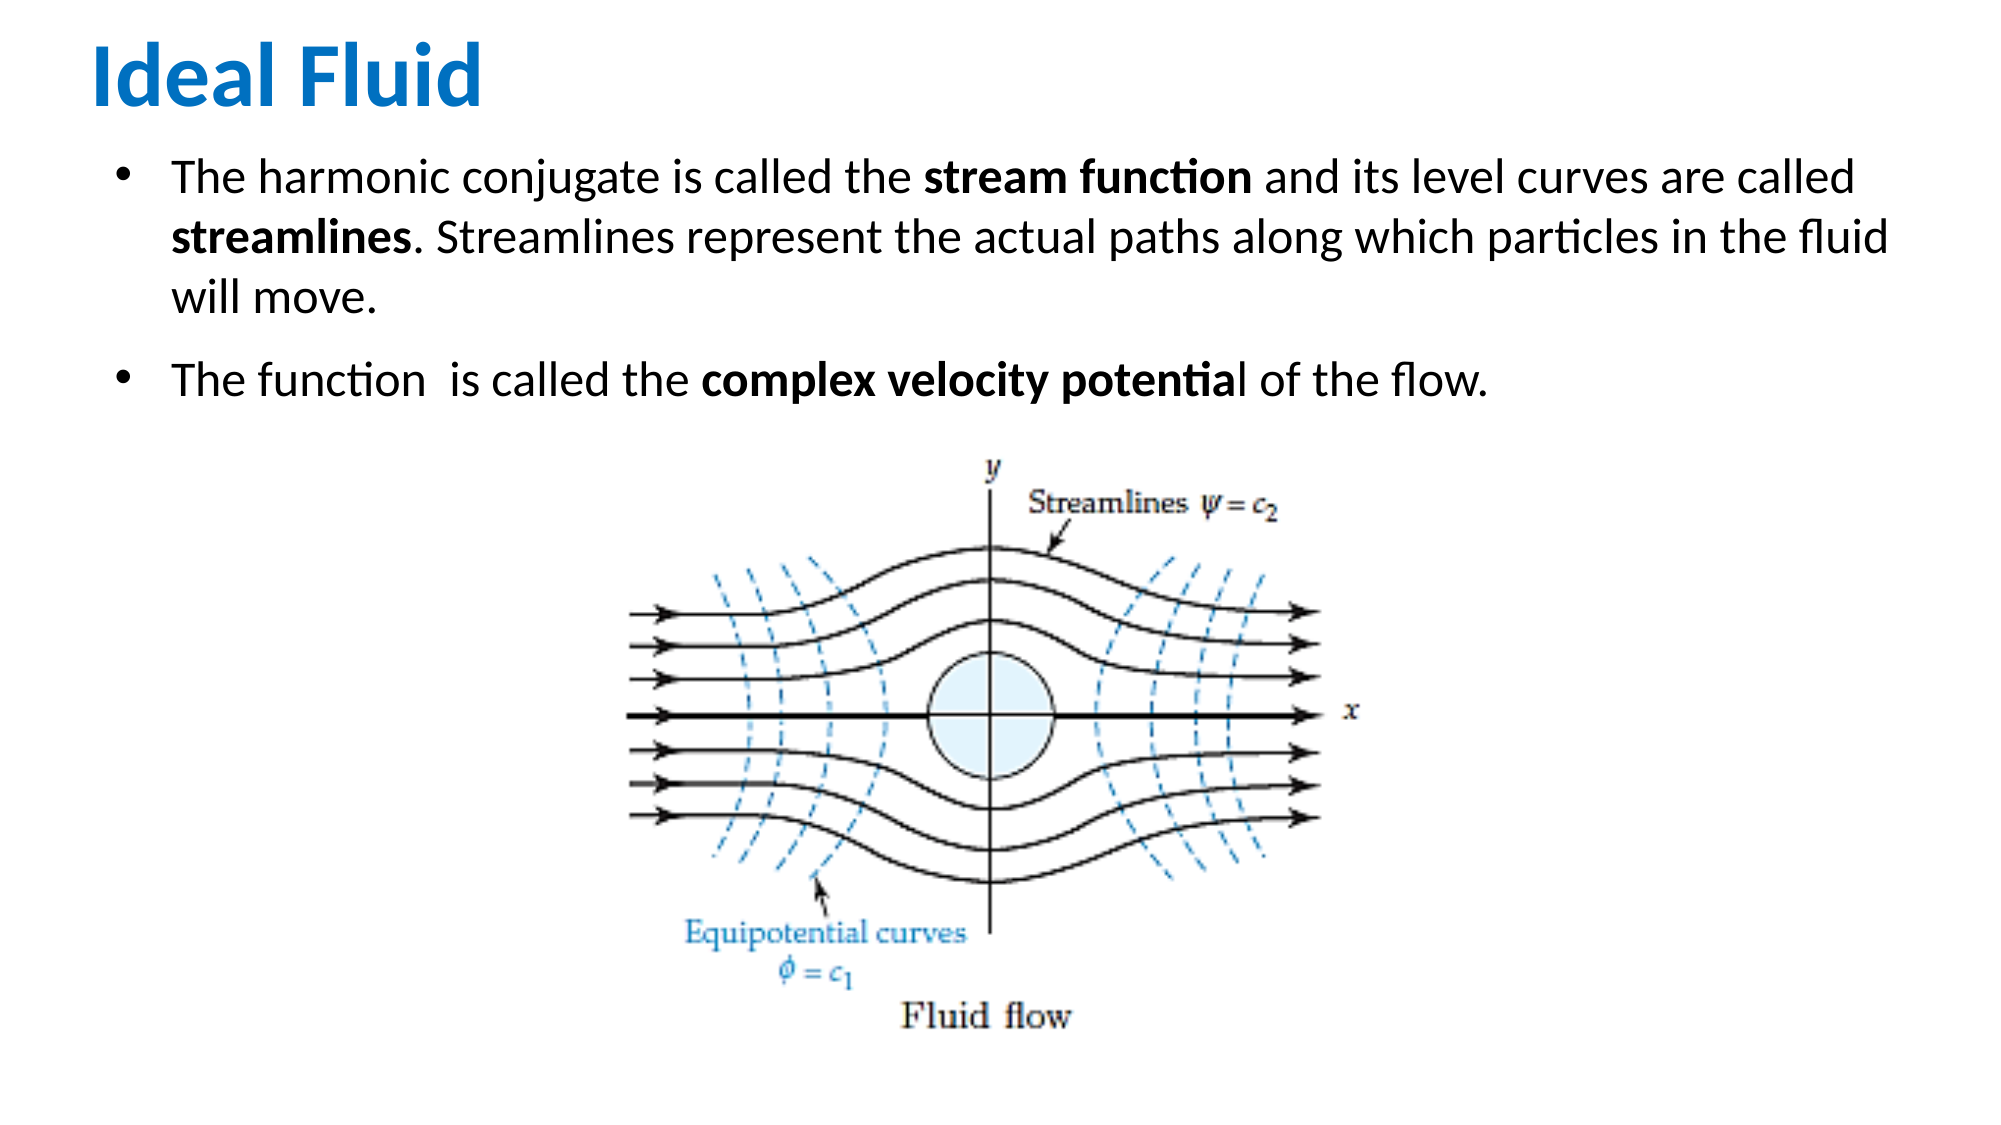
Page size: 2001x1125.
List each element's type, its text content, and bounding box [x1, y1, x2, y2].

text_box Ideal Fluid [76, 19, 1801, 93]
picture [604, 452, 1372, 1038]
